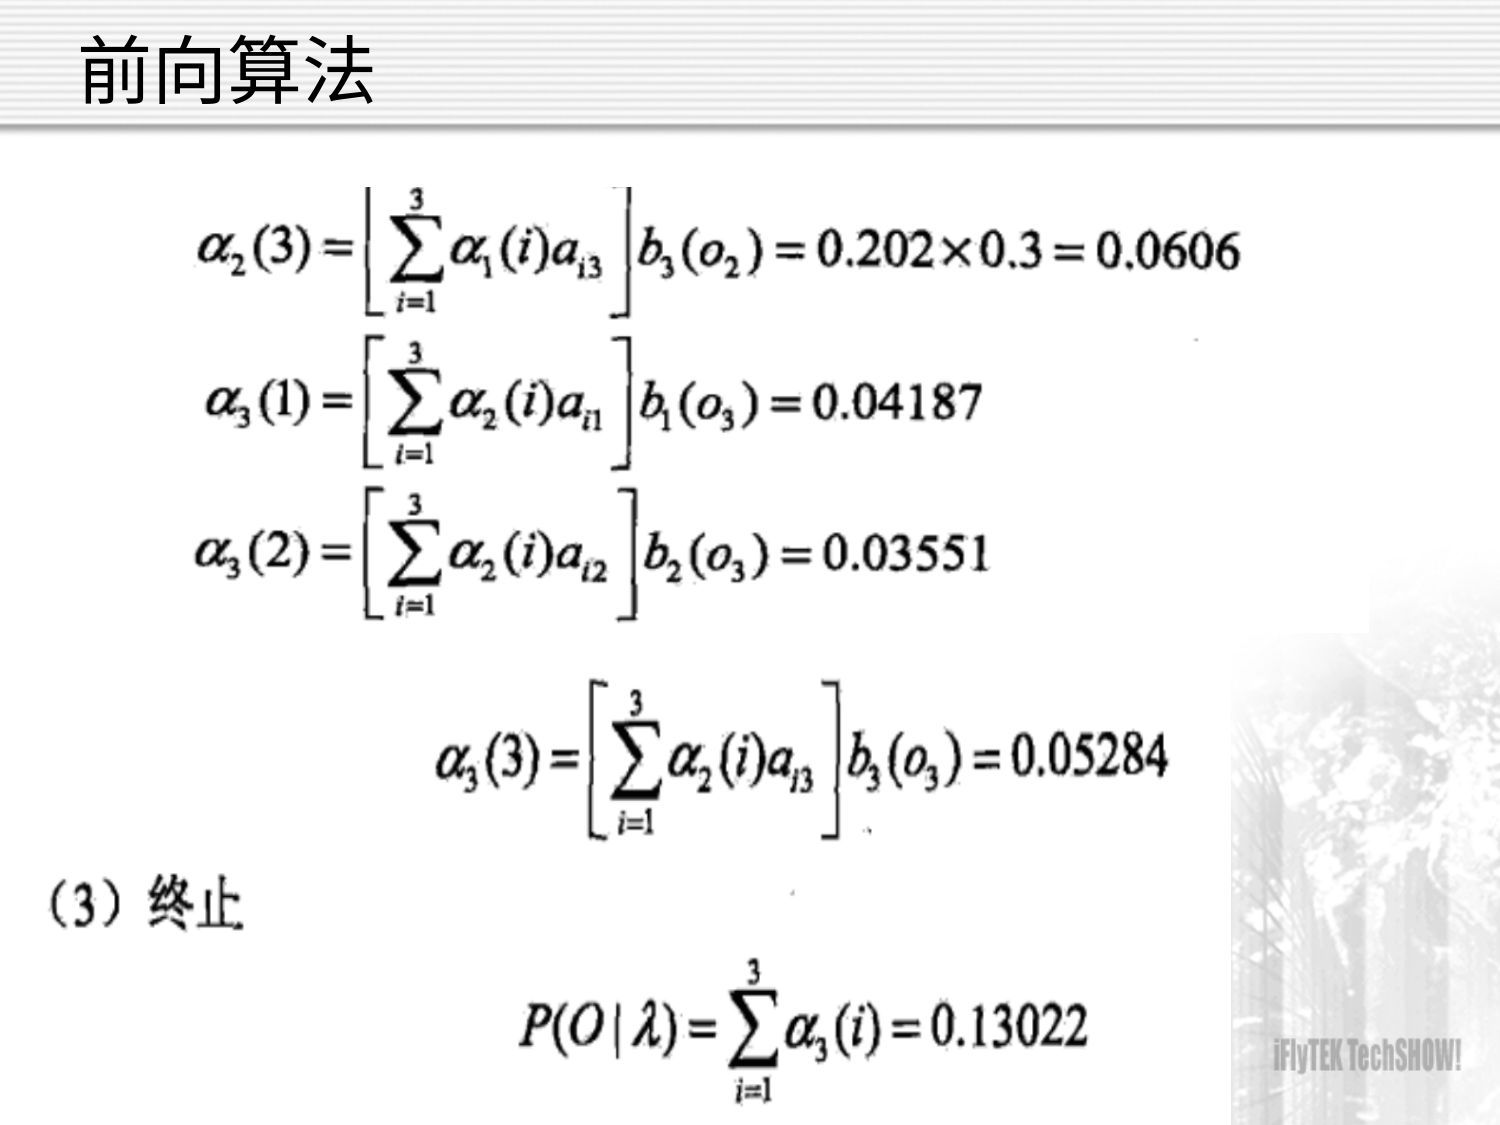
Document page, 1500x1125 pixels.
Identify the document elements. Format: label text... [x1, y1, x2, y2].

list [93, 187, 1369, 634]
picture [0, 0, 1500, 1125]
title 前向算法 [62, 12, 1388, 126]
